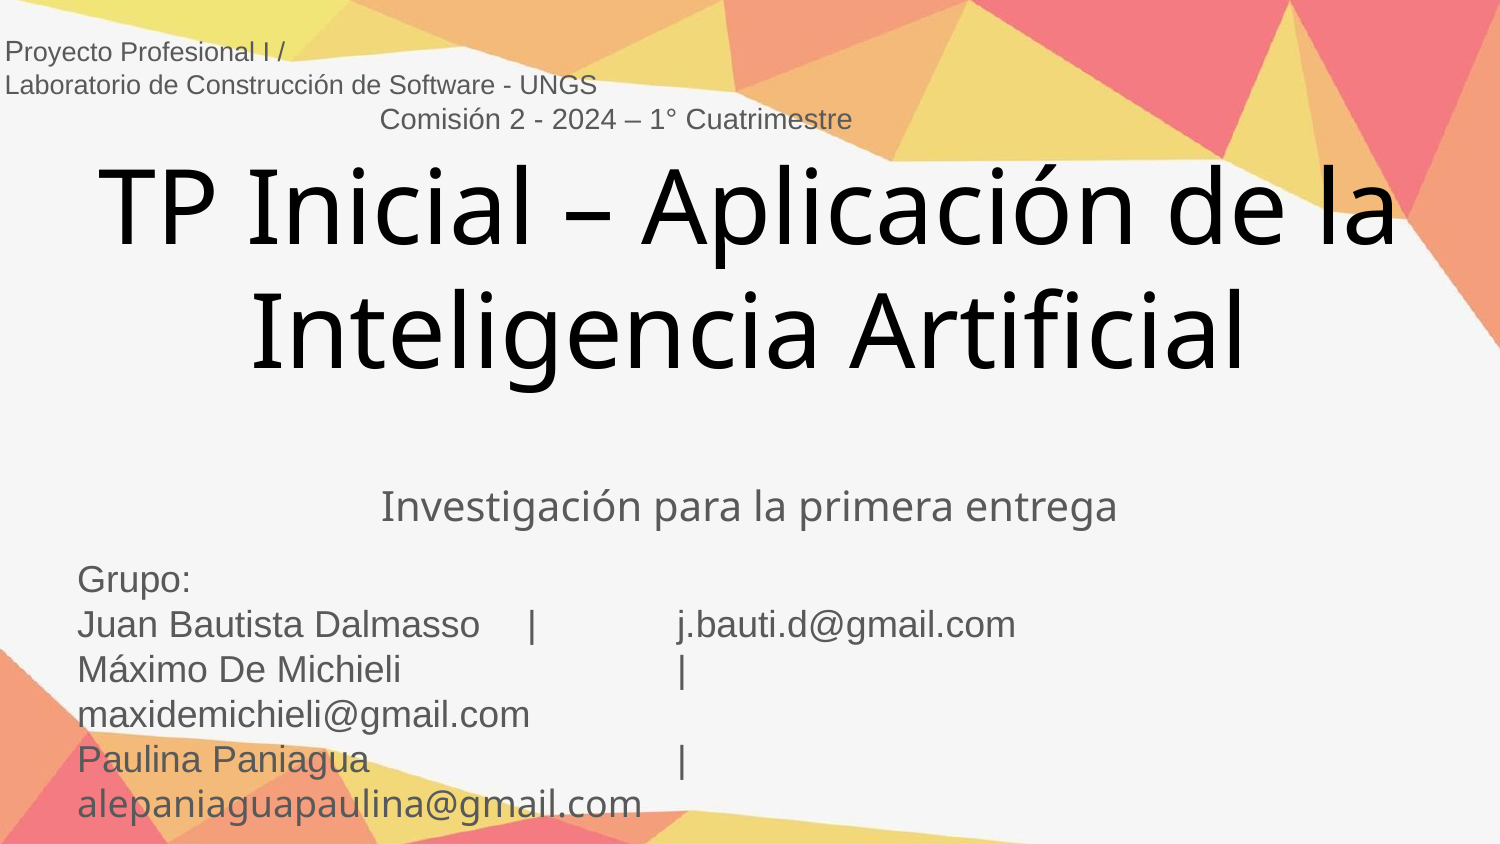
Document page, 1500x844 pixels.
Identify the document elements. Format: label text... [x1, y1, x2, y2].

text_box Proyecto Profesional I / Laboratorio de Construcción de Software - UNGS Comisión 2 - 2024 – 1° Cuatrimestre [0, 17, 1419, 133]
text_box Grupo: Juan Bautista Dalmasso | j.bauti.d@gmail.com Máximo De Michieli | maxidemichieli@gmail.com Paulina Paniagua | alepaniaguapaulina@gmail.com [62, 540, 1266, 752]
title TP Inicial – Aplicación de la Inteligencia Artificial [51, 124, 1449, 405]
subtitle Investigación para la primera entrega [51, 464, 1449, 595]
picture [0, 0, 1500, 844]
